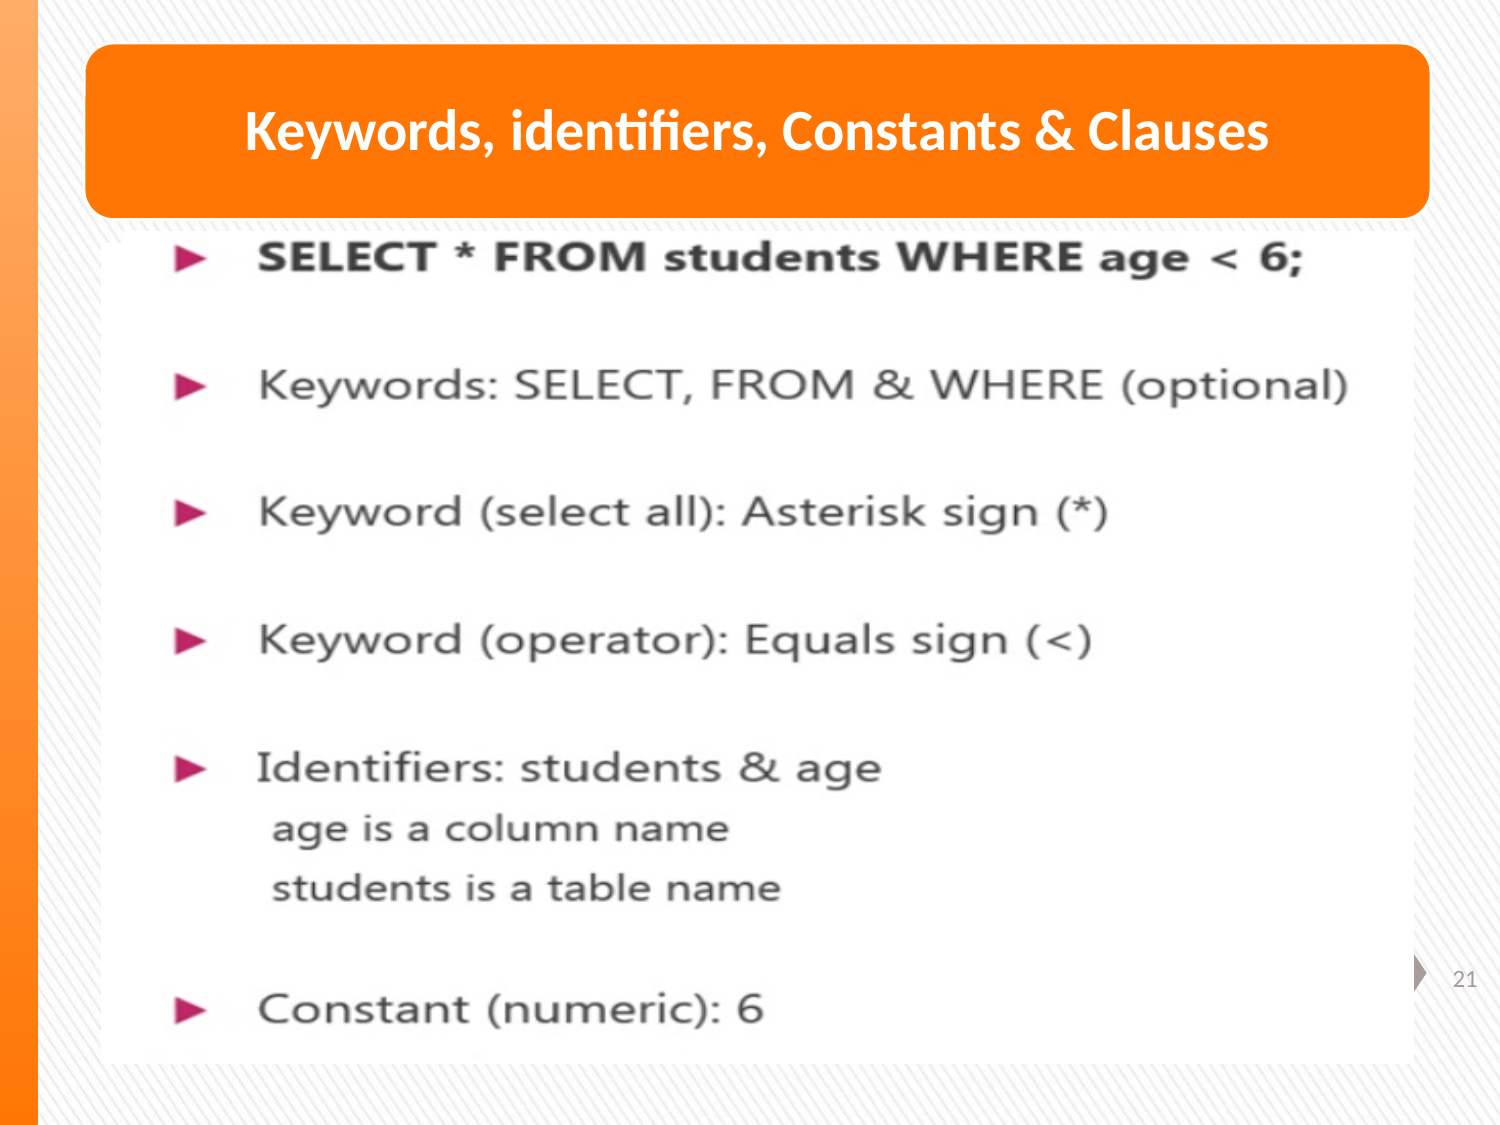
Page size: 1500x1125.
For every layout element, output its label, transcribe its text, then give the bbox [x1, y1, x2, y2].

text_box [83, 42, 1432, 220]
slide_number 32 [0, 281, 37, 285]
picture [37, 0, 1500, 1125]
slide_number 21 [1437, 947, 1500, 1007]
